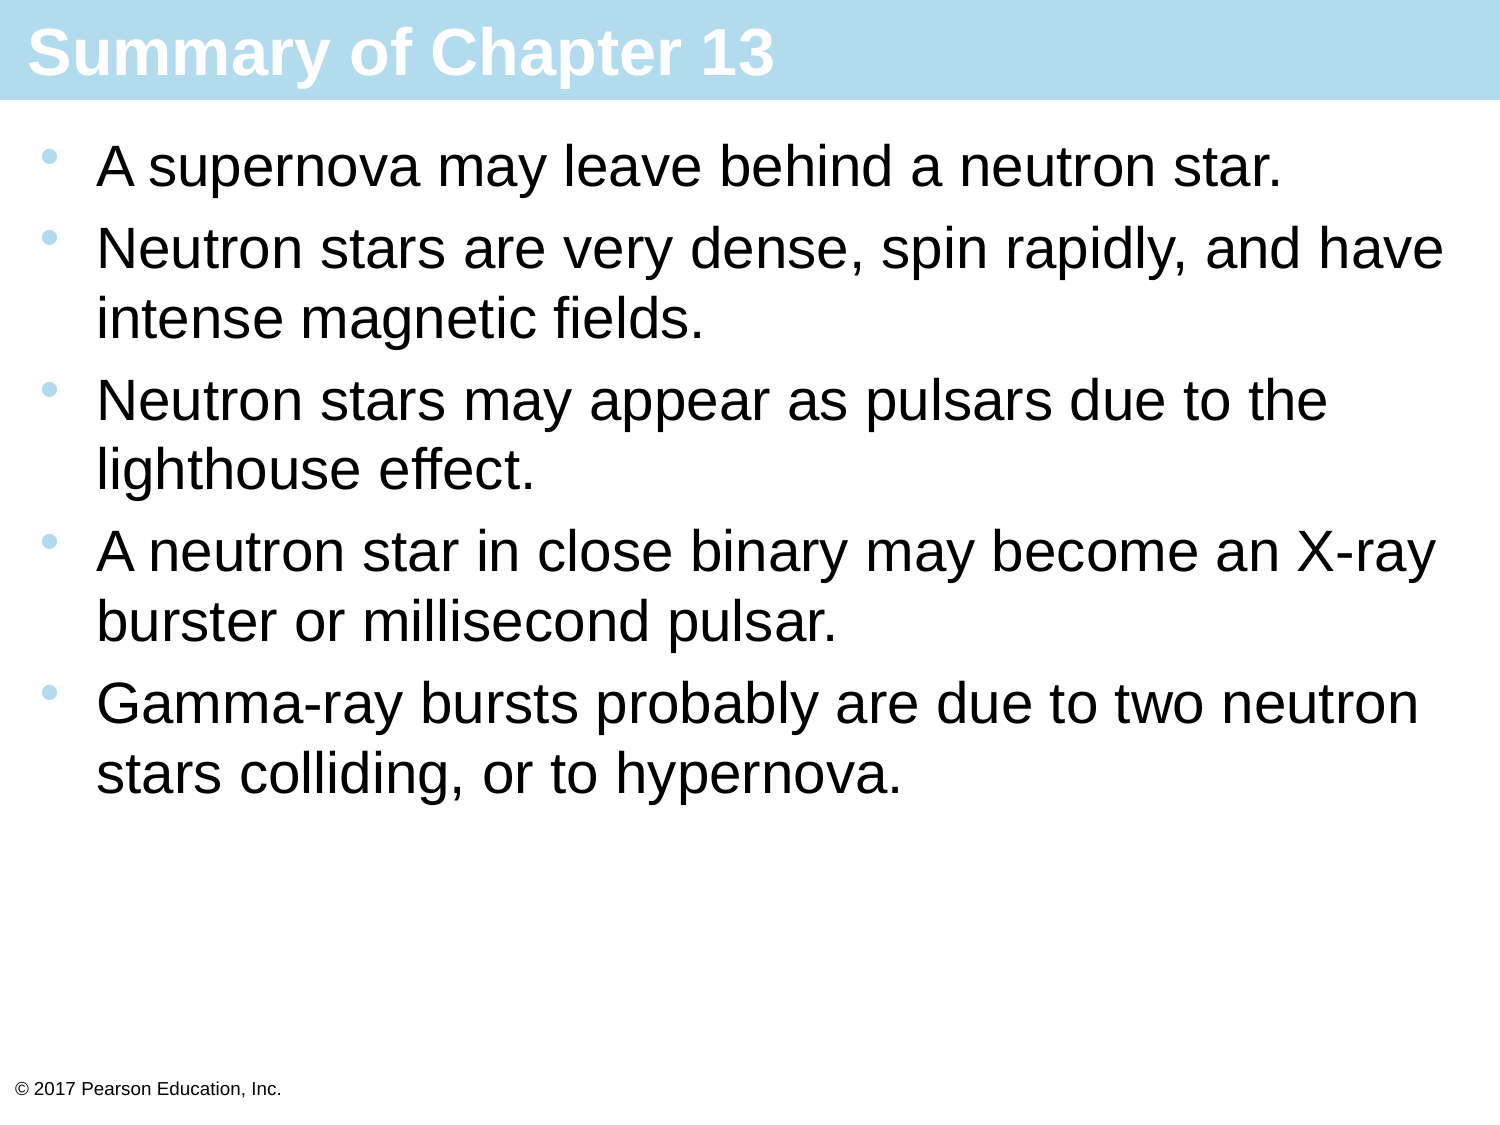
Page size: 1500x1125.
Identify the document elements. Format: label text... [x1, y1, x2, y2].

list A supernova may leave behind a neutron star. Neutron stars are very dense, spin rapidly, and have intense magnetic fields. Neutron stars may appear as pulsars due to the lighthouse effect. A neutron star in close binary may become an X-ray burster or millisecond pulsar. Gamma-ray bursts probably are due to two neutron stars colliding, or to hypernova. [24, 120, 1475, 1046]
title Summary of Chapter 13 [12, 2, 1475, 96]
footer © 2017 Pearson Education, Inc. [0, 1049, 476, 1125]
